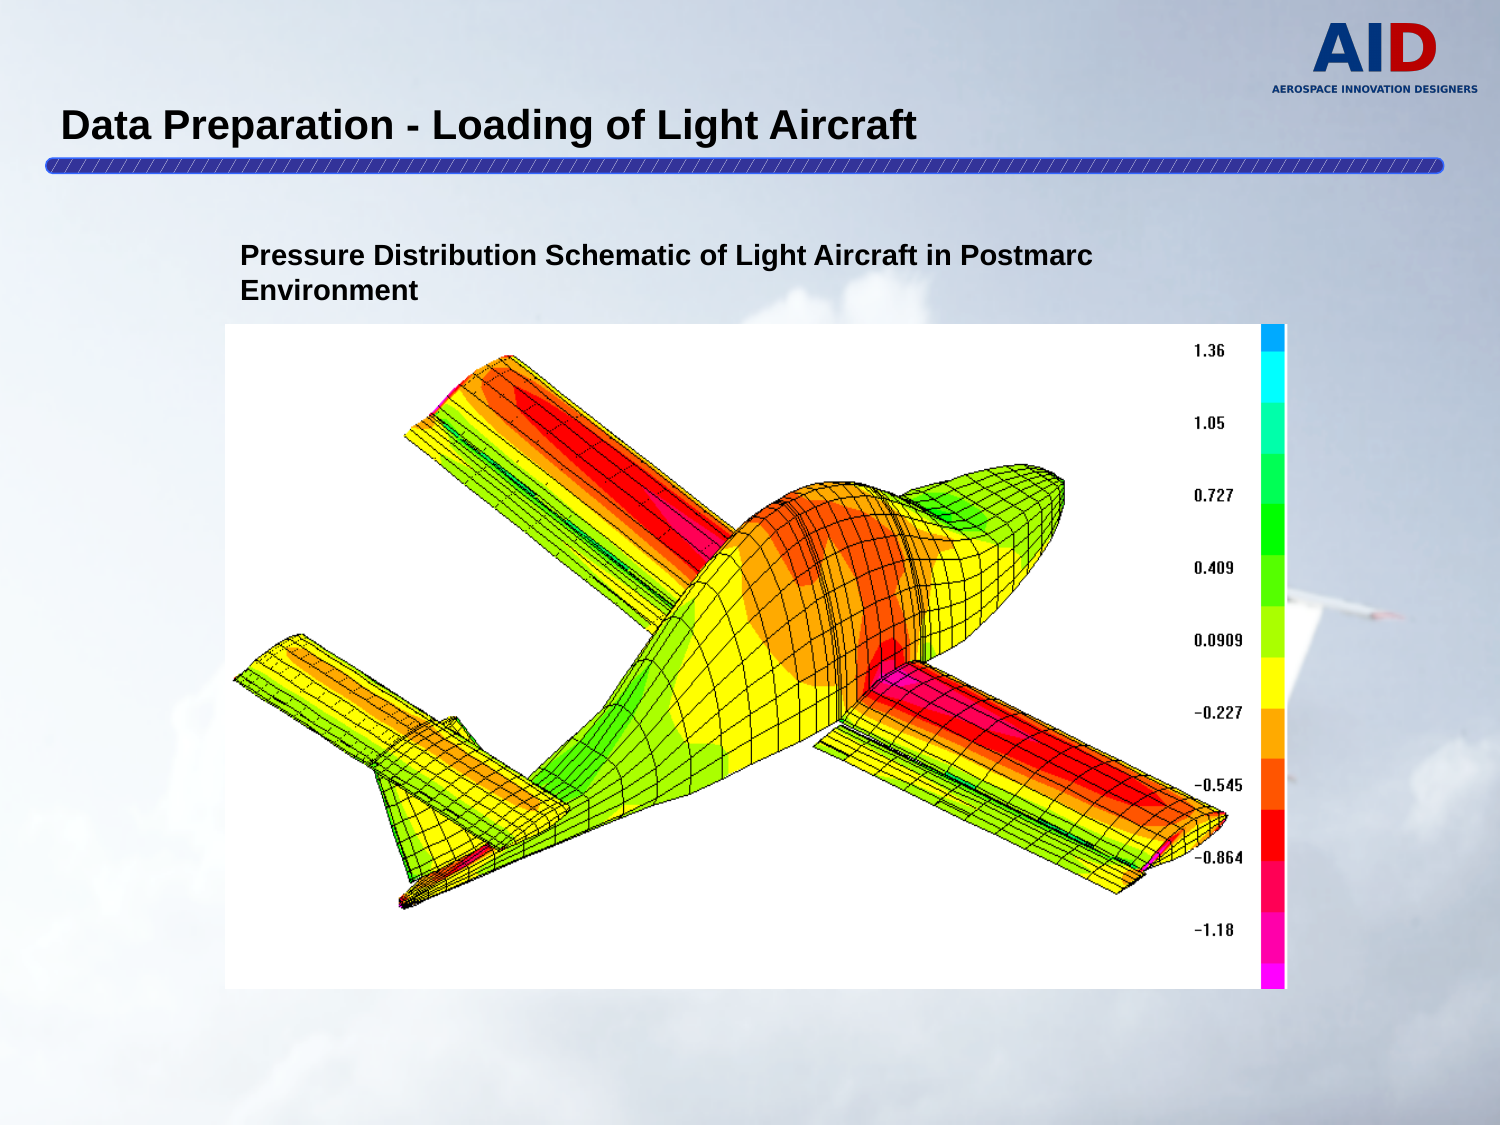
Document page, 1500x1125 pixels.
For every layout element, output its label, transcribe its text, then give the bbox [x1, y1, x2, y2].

title Pressure Distribution Schematic of Light Aircraft in Postmarc Environment [225, 237, 1288, 306]
picture [1272, 6, 1478, 99]
text_box Data Preparation - Loading of Light Aircraft [45, 90, 987, 155]
table_cell ... [0, 0, 1500, 1125]
picture [224, 324, 1288, 990]
text_box [45, 158, 1444, 174]
